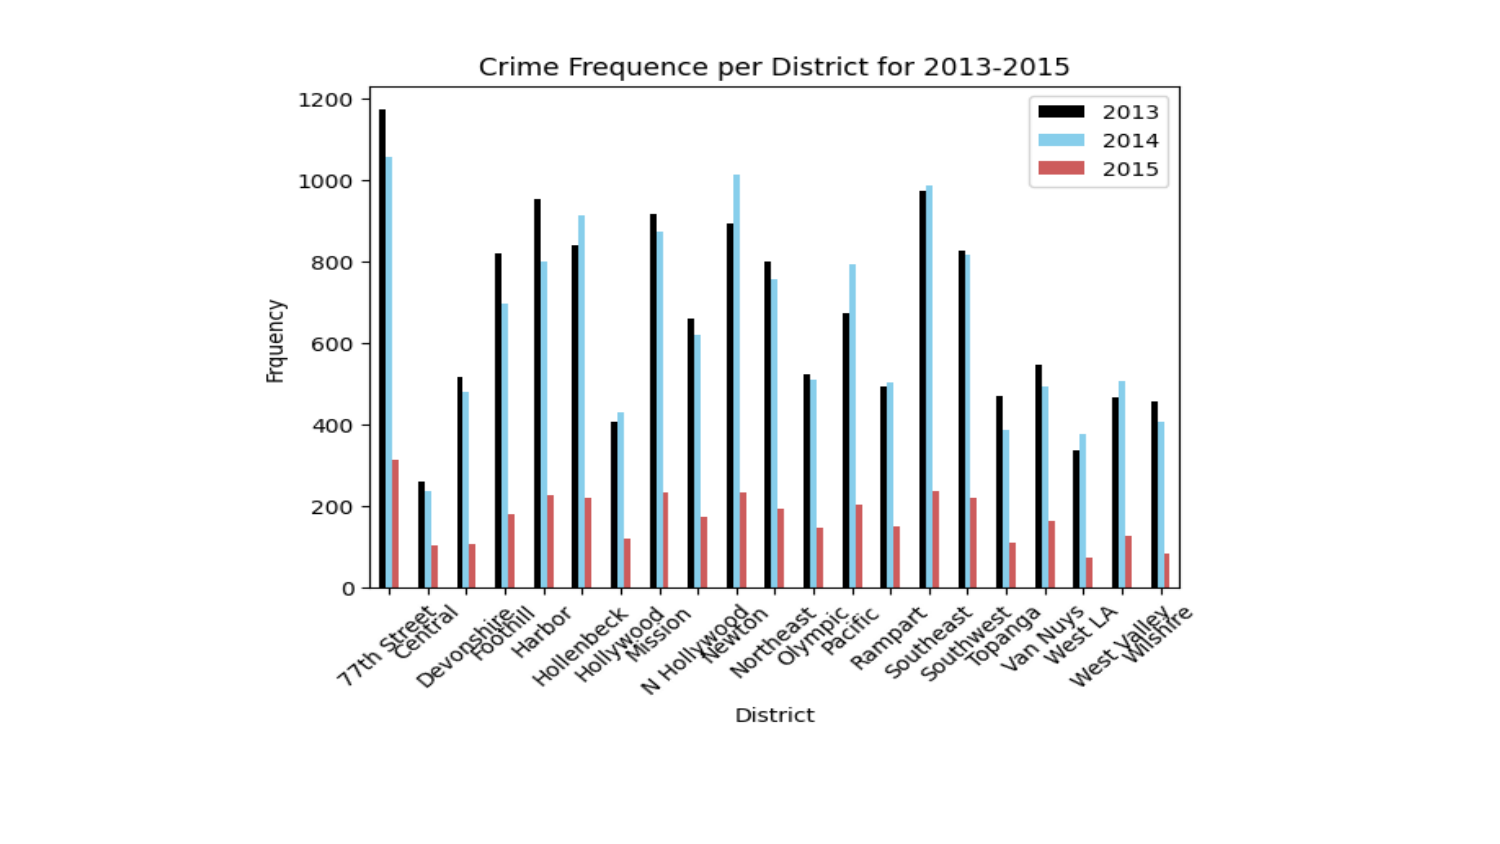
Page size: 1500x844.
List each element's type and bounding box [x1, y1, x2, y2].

picture [9, 23, 1394, 844]
